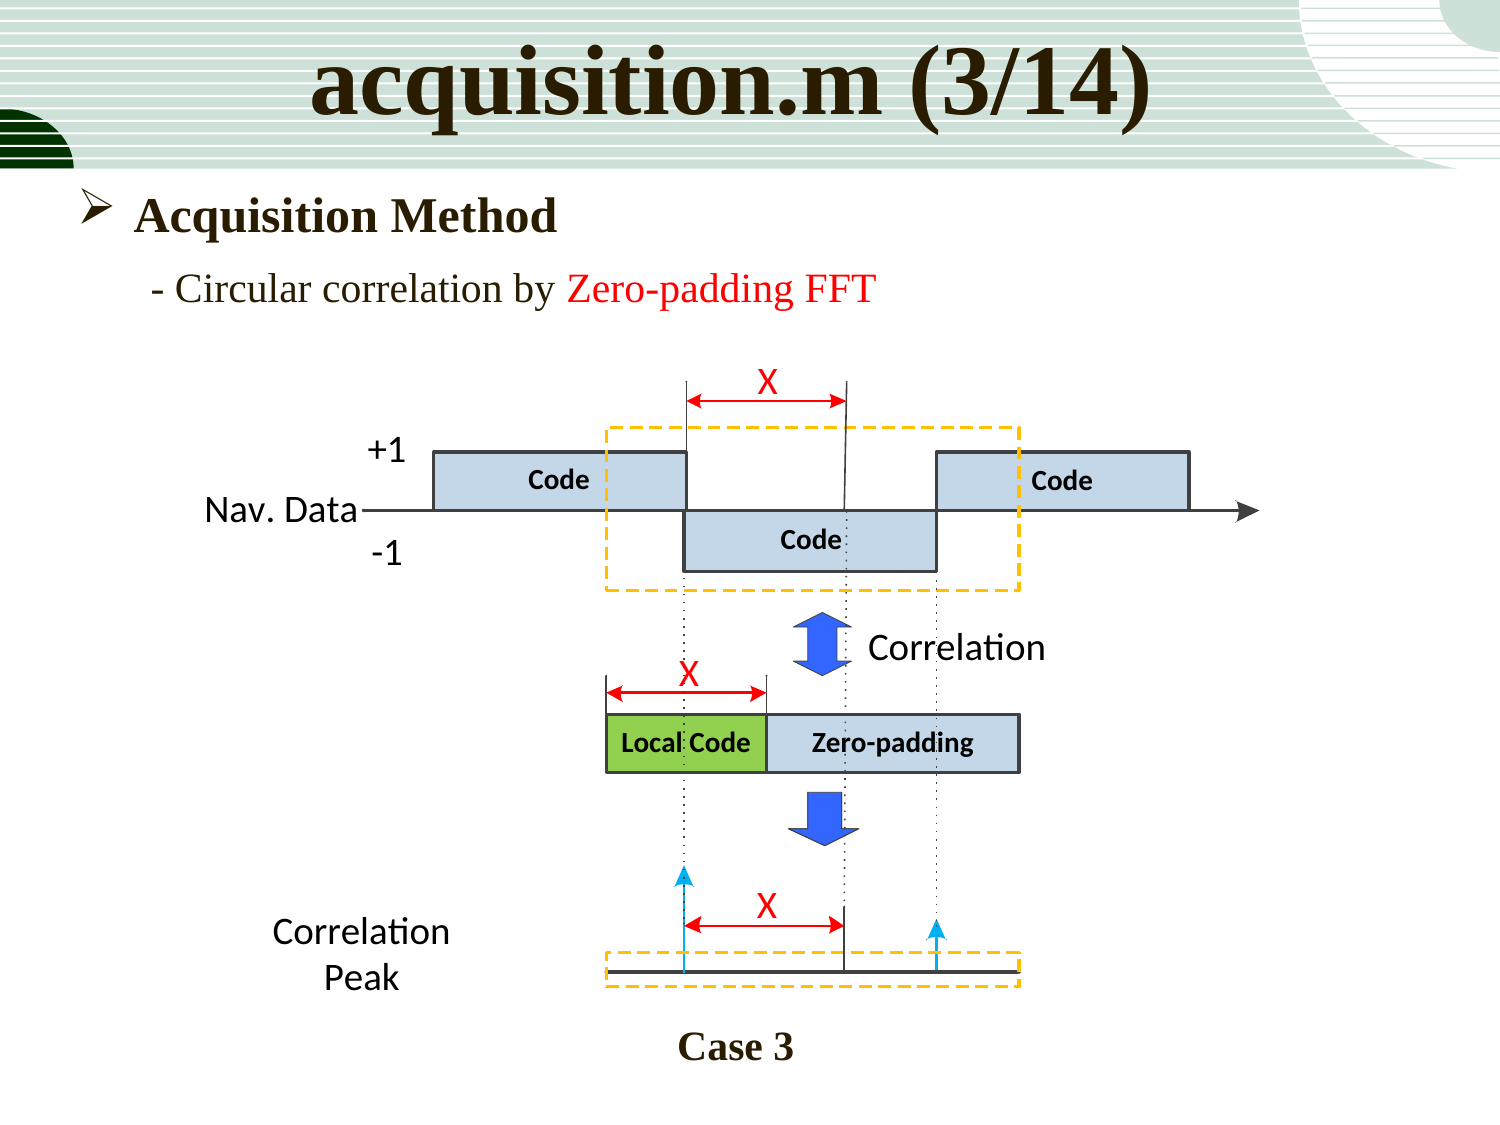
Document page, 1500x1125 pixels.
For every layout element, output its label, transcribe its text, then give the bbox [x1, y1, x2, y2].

picture [200, 349, 1263, 1007]
text_box acquisition.m (3/14) [237, 24, 1225, 125]
text_box Acquisition Method - Circular correlation by Zero-padding FFT [62, 174, 1413, 325]
text_box Case 3 [662, 1011, 813, 1075]
